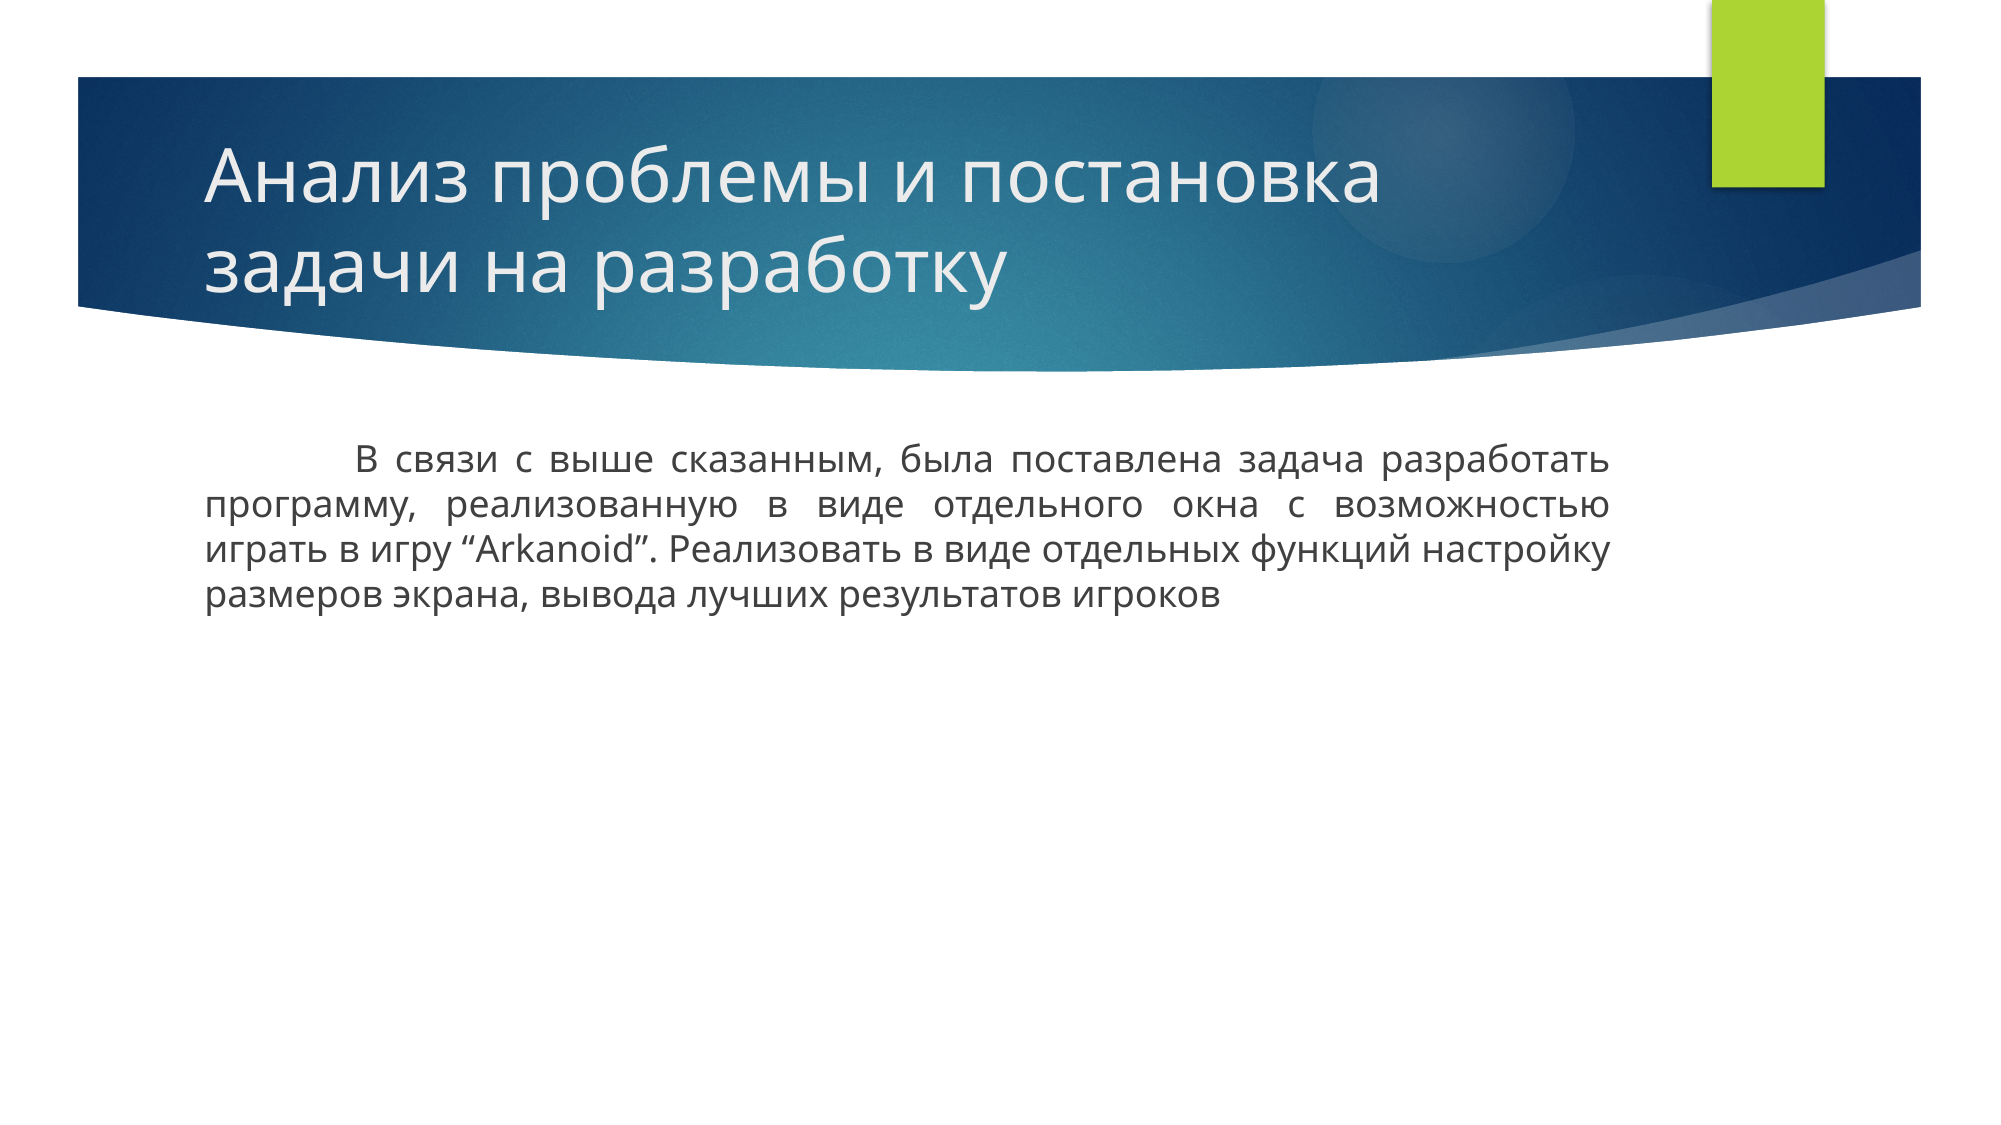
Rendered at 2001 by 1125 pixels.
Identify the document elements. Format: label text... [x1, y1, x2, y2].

list В связи с выше сказанным, была поставлена задача разработать программу, реализованную в виде отдельного окна с возможностью играть в игру “Arkanoid”. Реализовать в виде отдельных функций настройку размеров экрана, вывода лучших результатов игроков [189, 427, 1627, 988]
title Анализ проблемы и постановка задачи на разработку [189, 159, 1627, 276]
